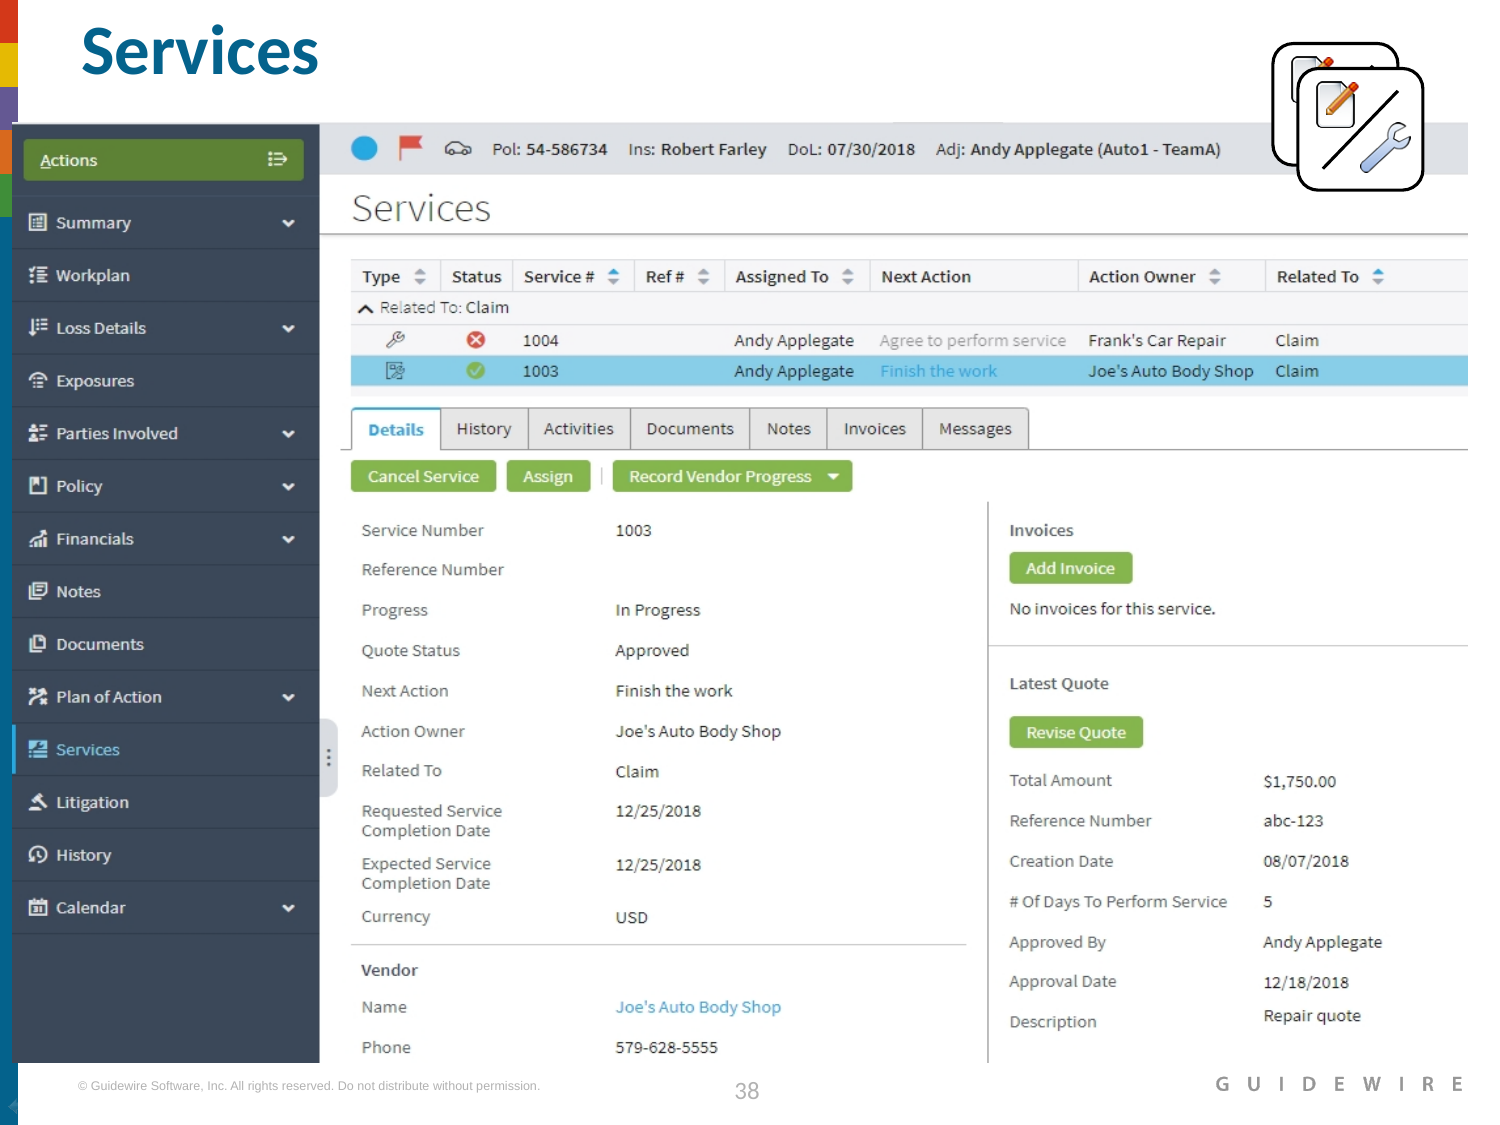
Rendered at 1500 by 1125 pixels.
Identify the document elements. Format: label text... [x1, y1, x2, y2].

title Services [81, 19, 1446, 121]
picture [1215, 1073, 1480, 1096]
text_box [1297, 68, 1424, 191]
picture [0, 0, 1468, 1063]
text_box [1272, 43, 1399, 166]
picture [10, 1101, 18, 1111]
